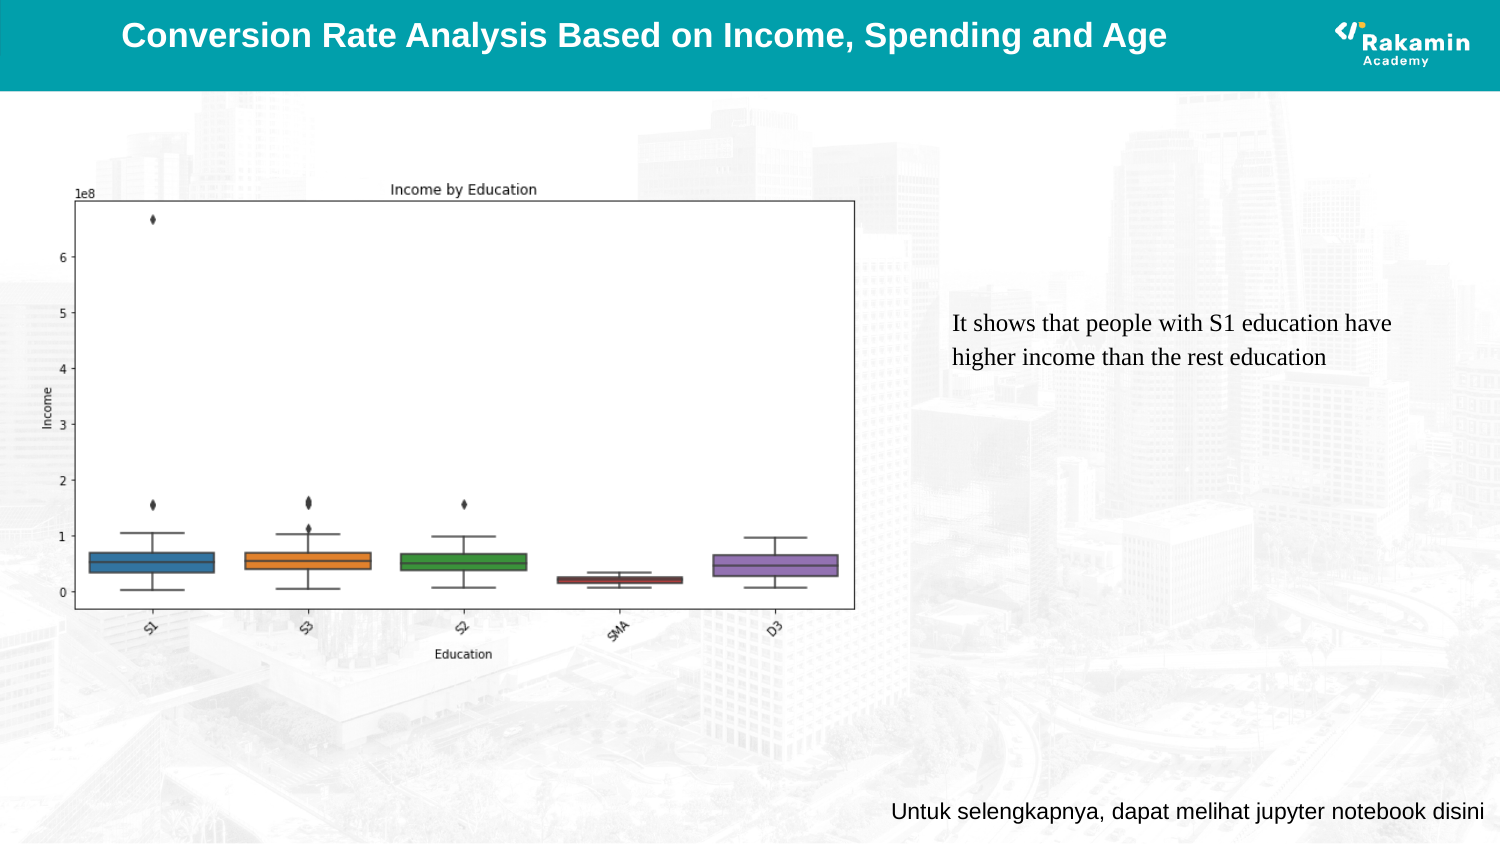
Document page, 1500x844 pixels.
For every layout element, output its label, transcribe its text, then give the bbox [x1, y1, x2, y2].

picture [0, 0, 1500, 844]
title Conversion Rate Analysis Based on Income, Spending and Age [0, 0, 1291, 92]
text_box Untuk selengkapnya, dapat melihat jupyter notebook disini [763, 782, 1500, 838]
list It shows that people with S1 education have higher income than the rest education [918, 286, 1466, 557]
